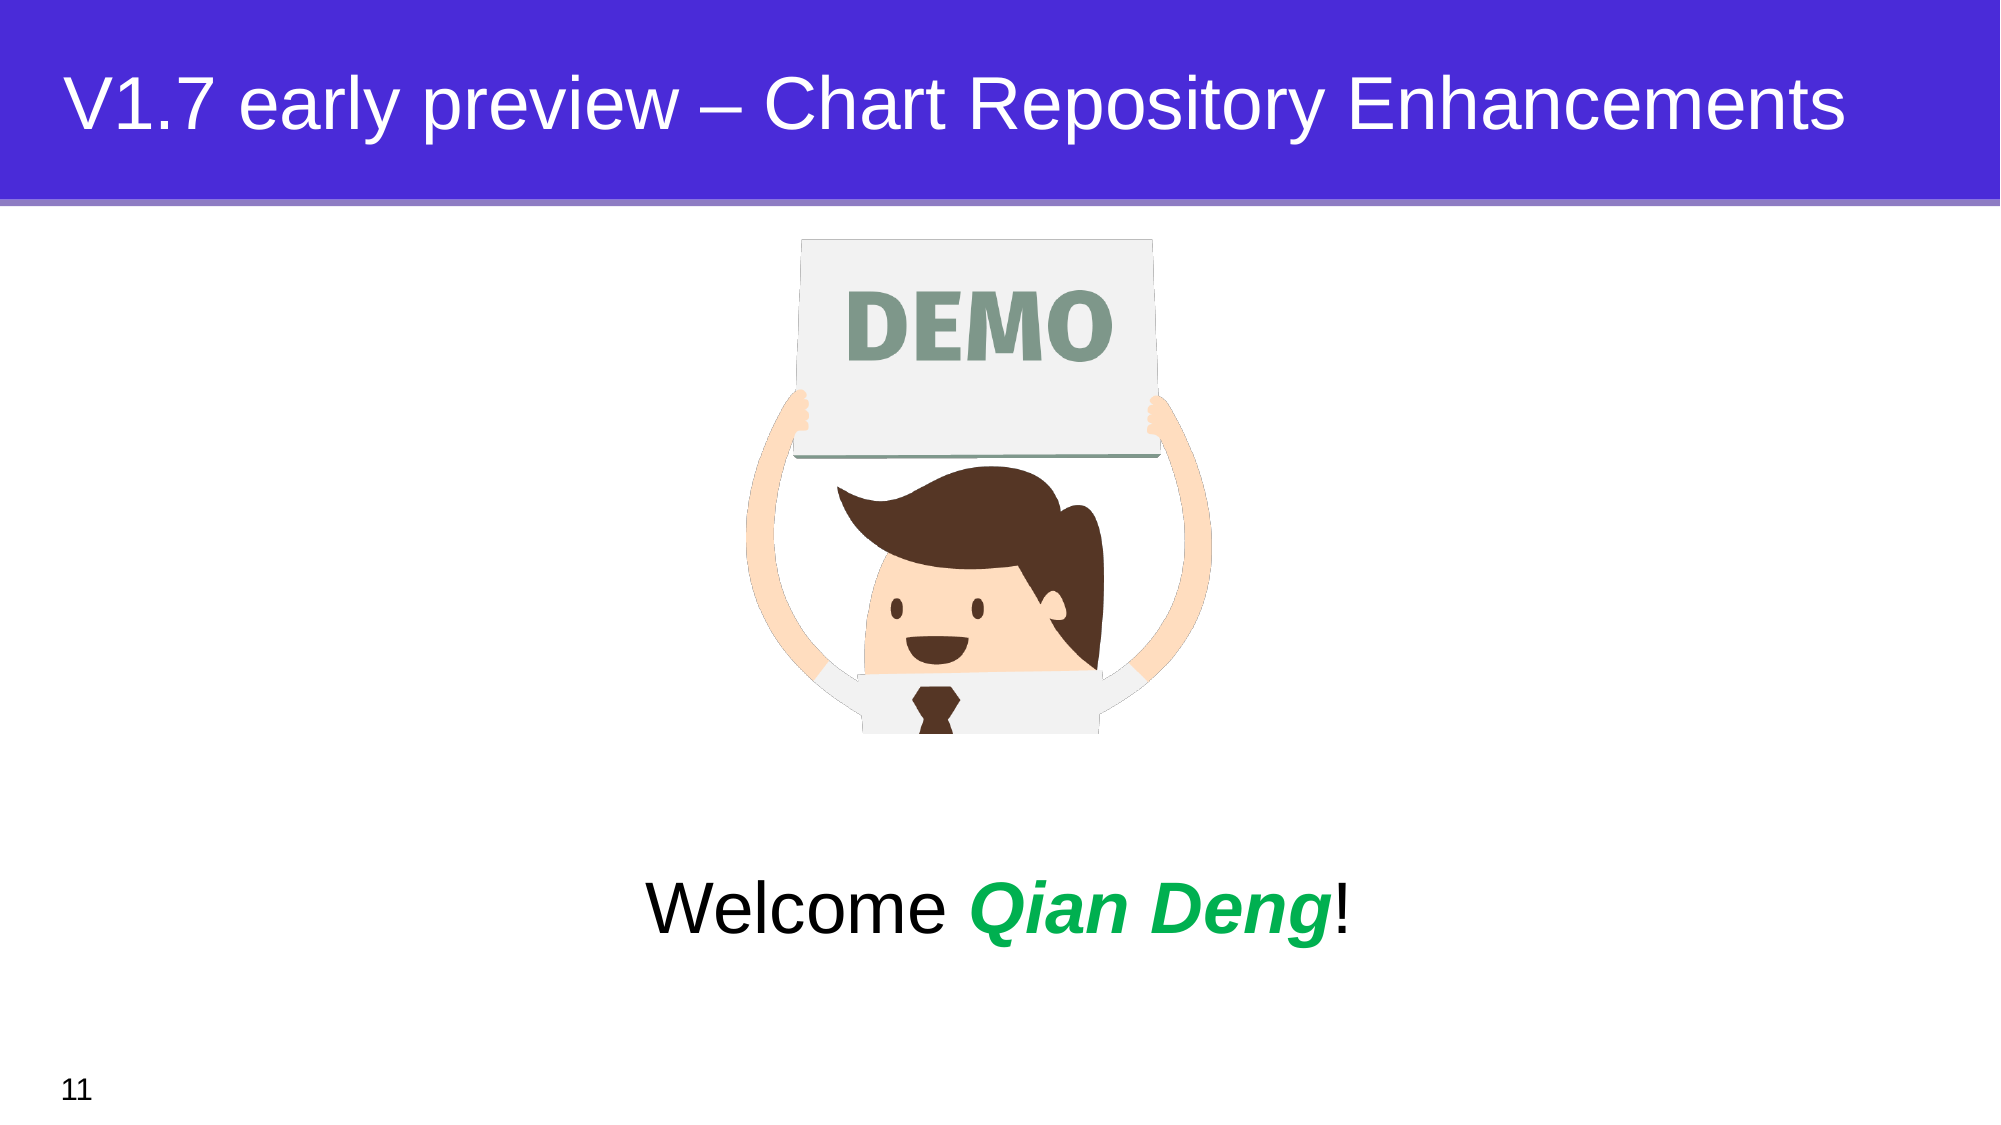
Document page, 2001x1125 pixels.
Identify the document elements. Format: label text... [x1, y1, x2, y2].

slide_number 11 [40, 1044, 161, 1125]
title V1.7 early preview – Chart Repository Enhancements [43, 34, 1907, 161]
picture [705, 194, 1245, 735]
list Welcome Qian Deng! [40, 827, 1958, 947]
